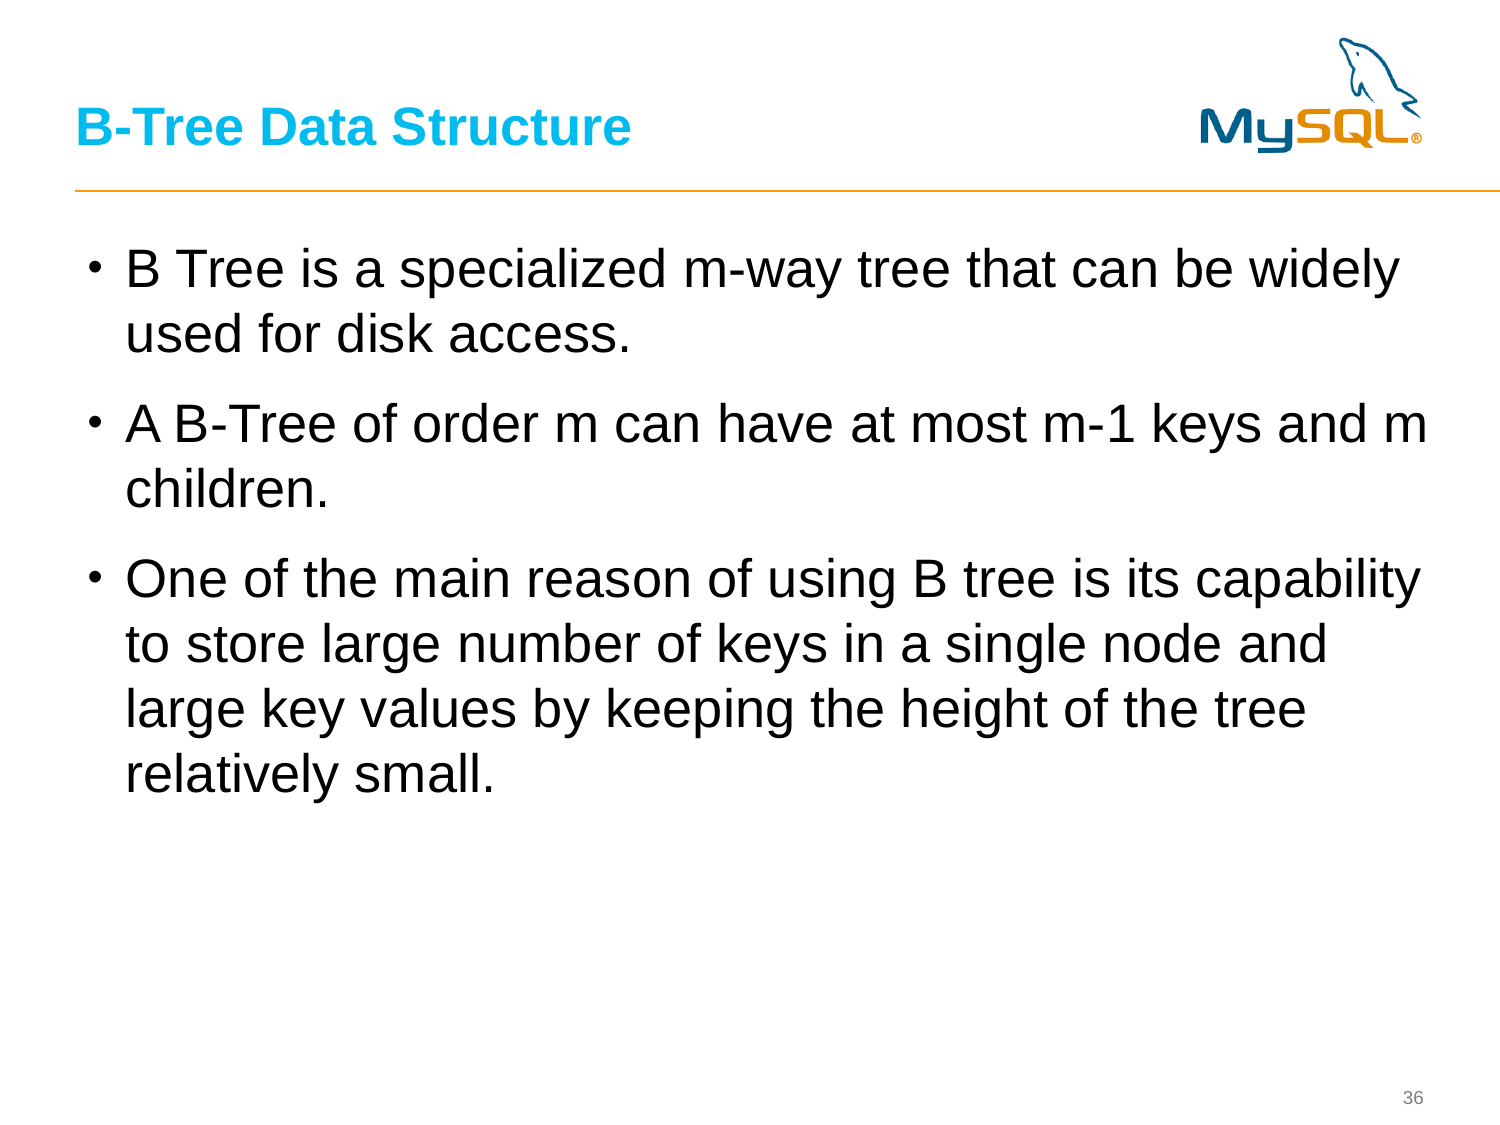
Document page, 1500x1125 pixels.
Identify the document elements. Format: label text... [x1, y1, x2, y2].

title B-Tree Data Structure [75, 27, 1422, 157]
list B Tree is a specialized m-way tree that can be widely used for disk access. A B-Tree of order m can have at most m-1 keys and m children. One of the main reason of using B tree is its capability to store large number of keys in a single node and large key values by keeping the height of the tree relatively small. [87, 233, 1438, 1025]
